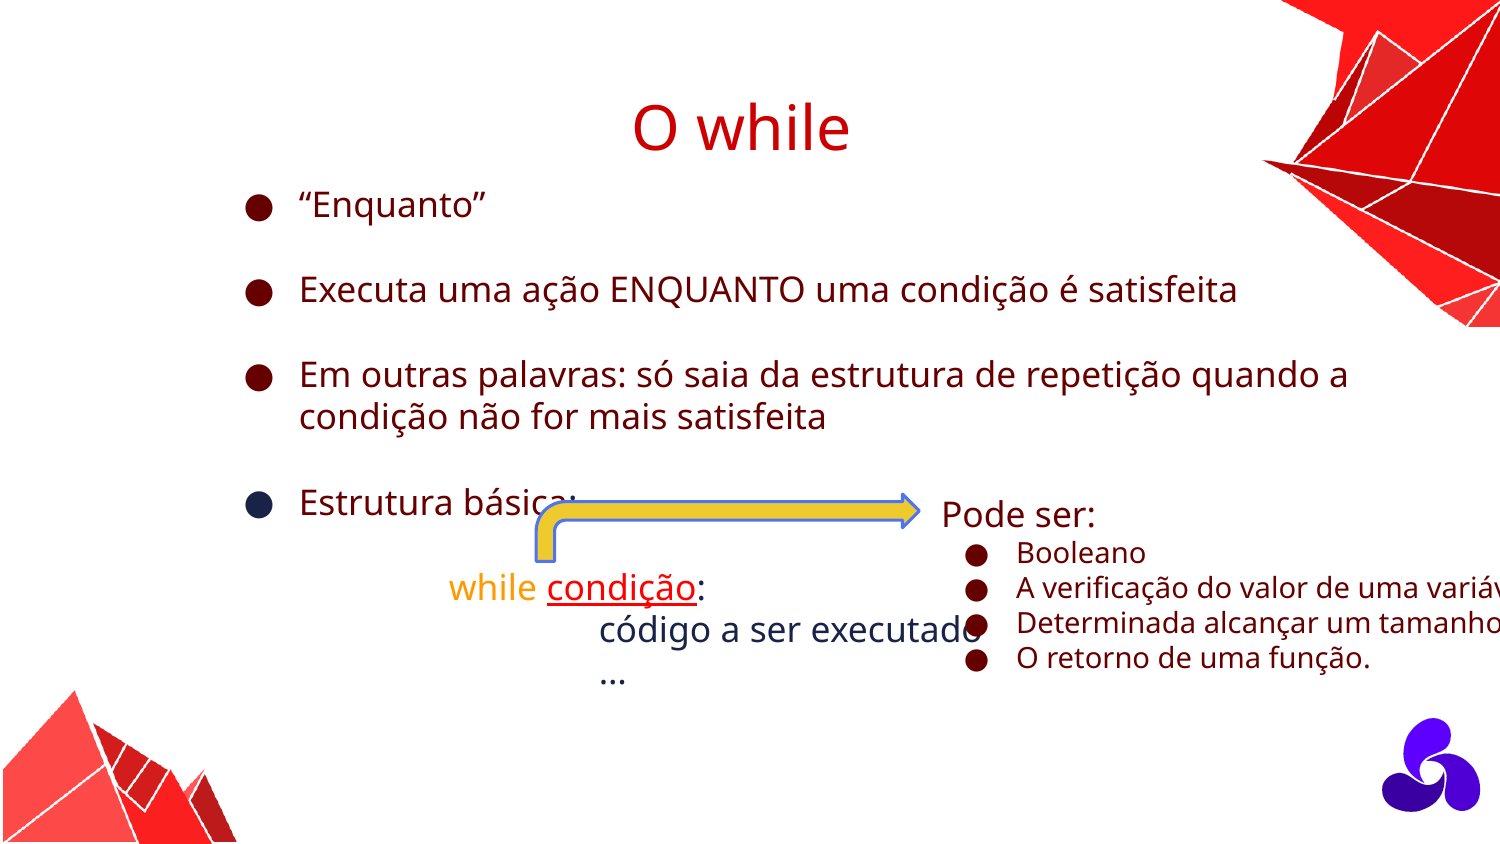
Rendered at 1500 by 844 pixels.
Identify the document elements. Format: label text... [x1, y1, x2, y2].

text_box Pode ser: Booleano A verificação do valor de uma variável; Determinada alcançar um tamanho; O retorno de uma função. [926, 477, 1500, 690]
text_box [536, 494, 920, 562]
text_box “Enquanto” Executa uma ação ENQUANTO uma condição é satisfeita Em outras palavras: só saia da estrutura de repetição quando a condição não for mais satisfeita Estrutura básica: while condição: código a ser executado … [208, 166, 1448, 668]
text_box O while [118, 72, 1382, 167]
picture [0, 0, 1500, 844]
